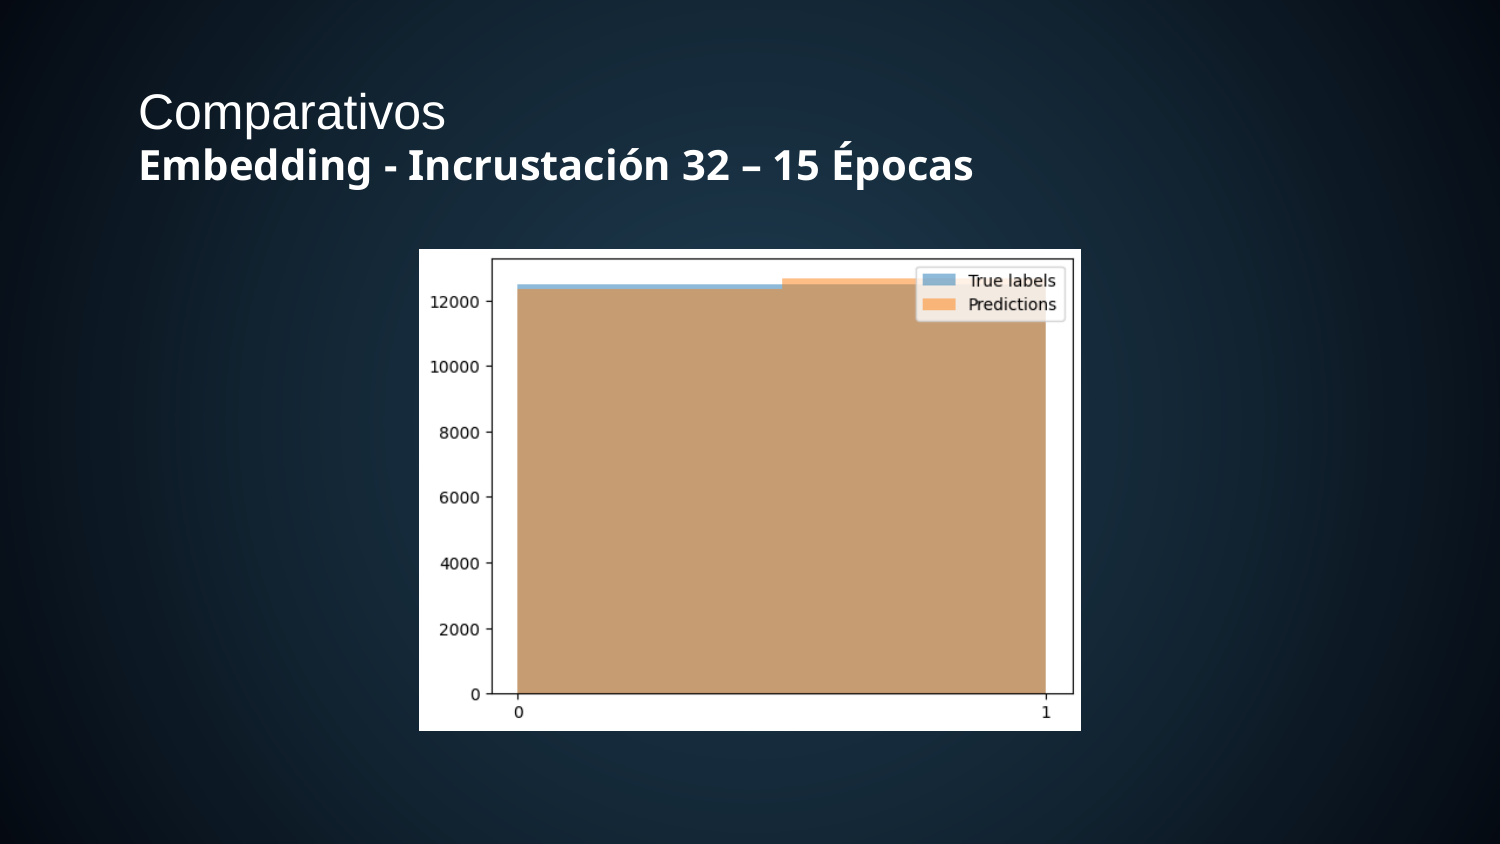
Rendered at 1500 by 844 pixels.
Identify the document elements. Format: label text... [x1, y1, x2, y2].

title Comparativos Embedding - Incrustación 32 – 15 Épocas [138, 79, 1362, 221]
picture [0, 0, 1500, 844]
